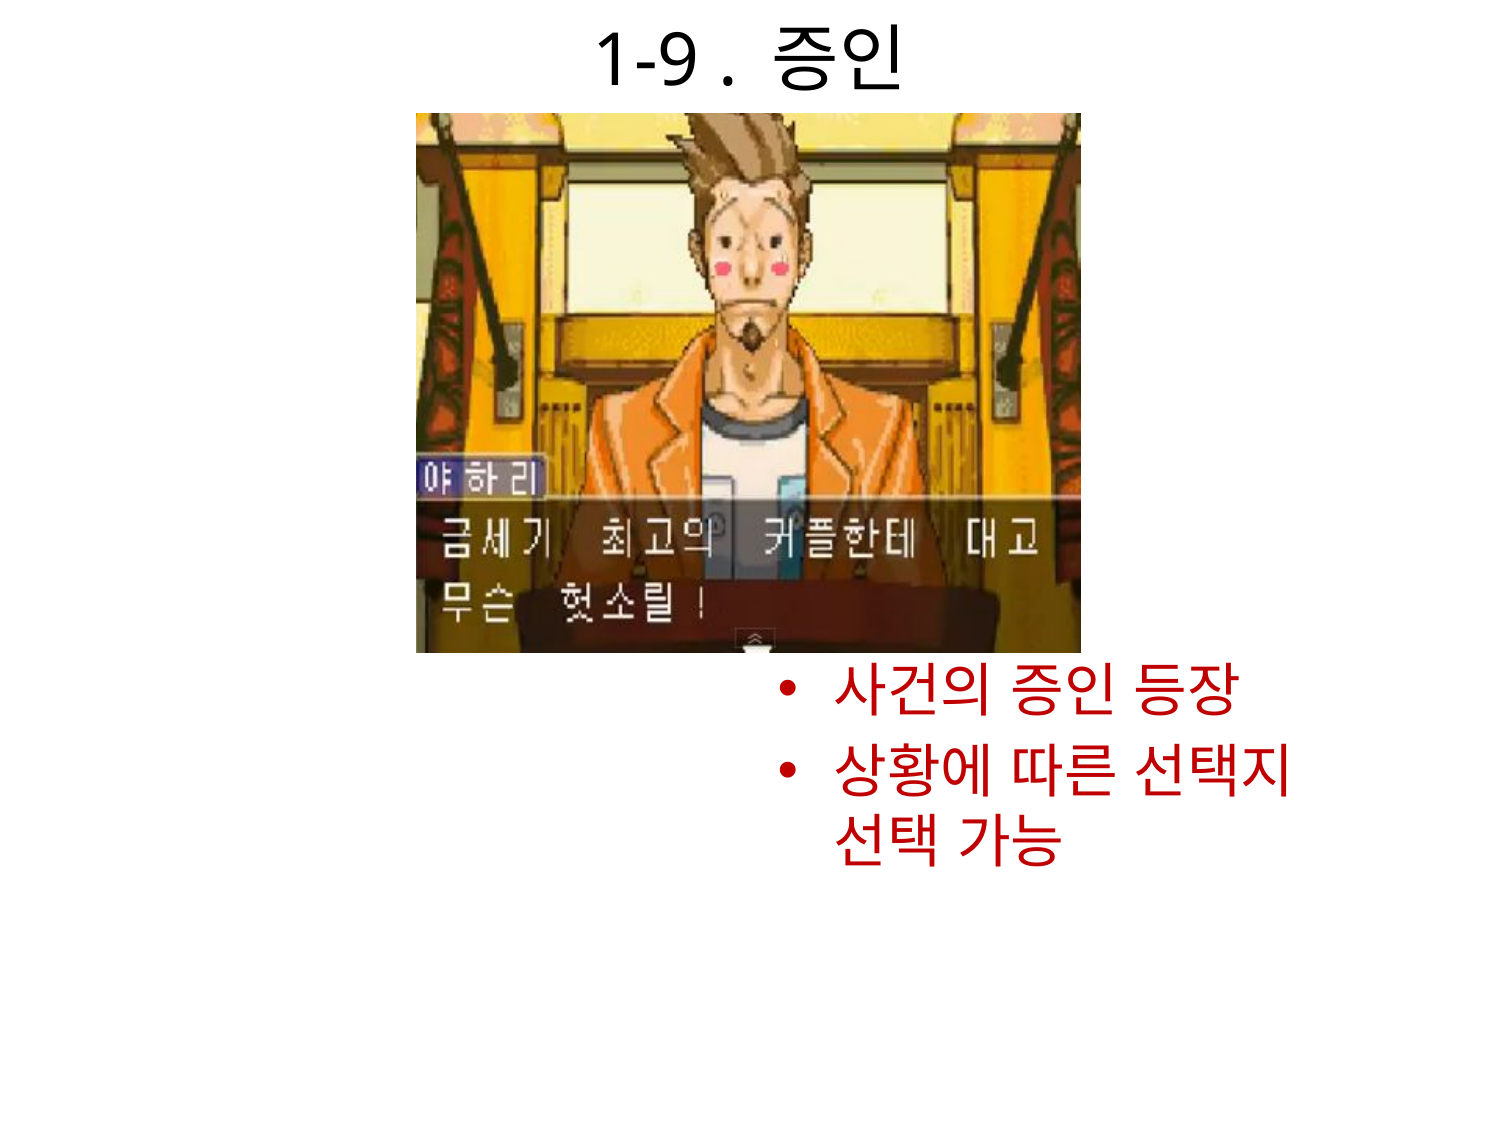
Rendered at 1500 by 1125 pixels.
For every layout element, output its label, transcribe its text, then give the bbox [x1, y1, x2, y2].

picture [416, 113, 1081, 653]
list 사건의 증인 등장 상황에 따른 선택지 선택 가능 [762, 645, 1425, 1071]
title 1-9 . 증인 [74, 4, 1425, 109]
